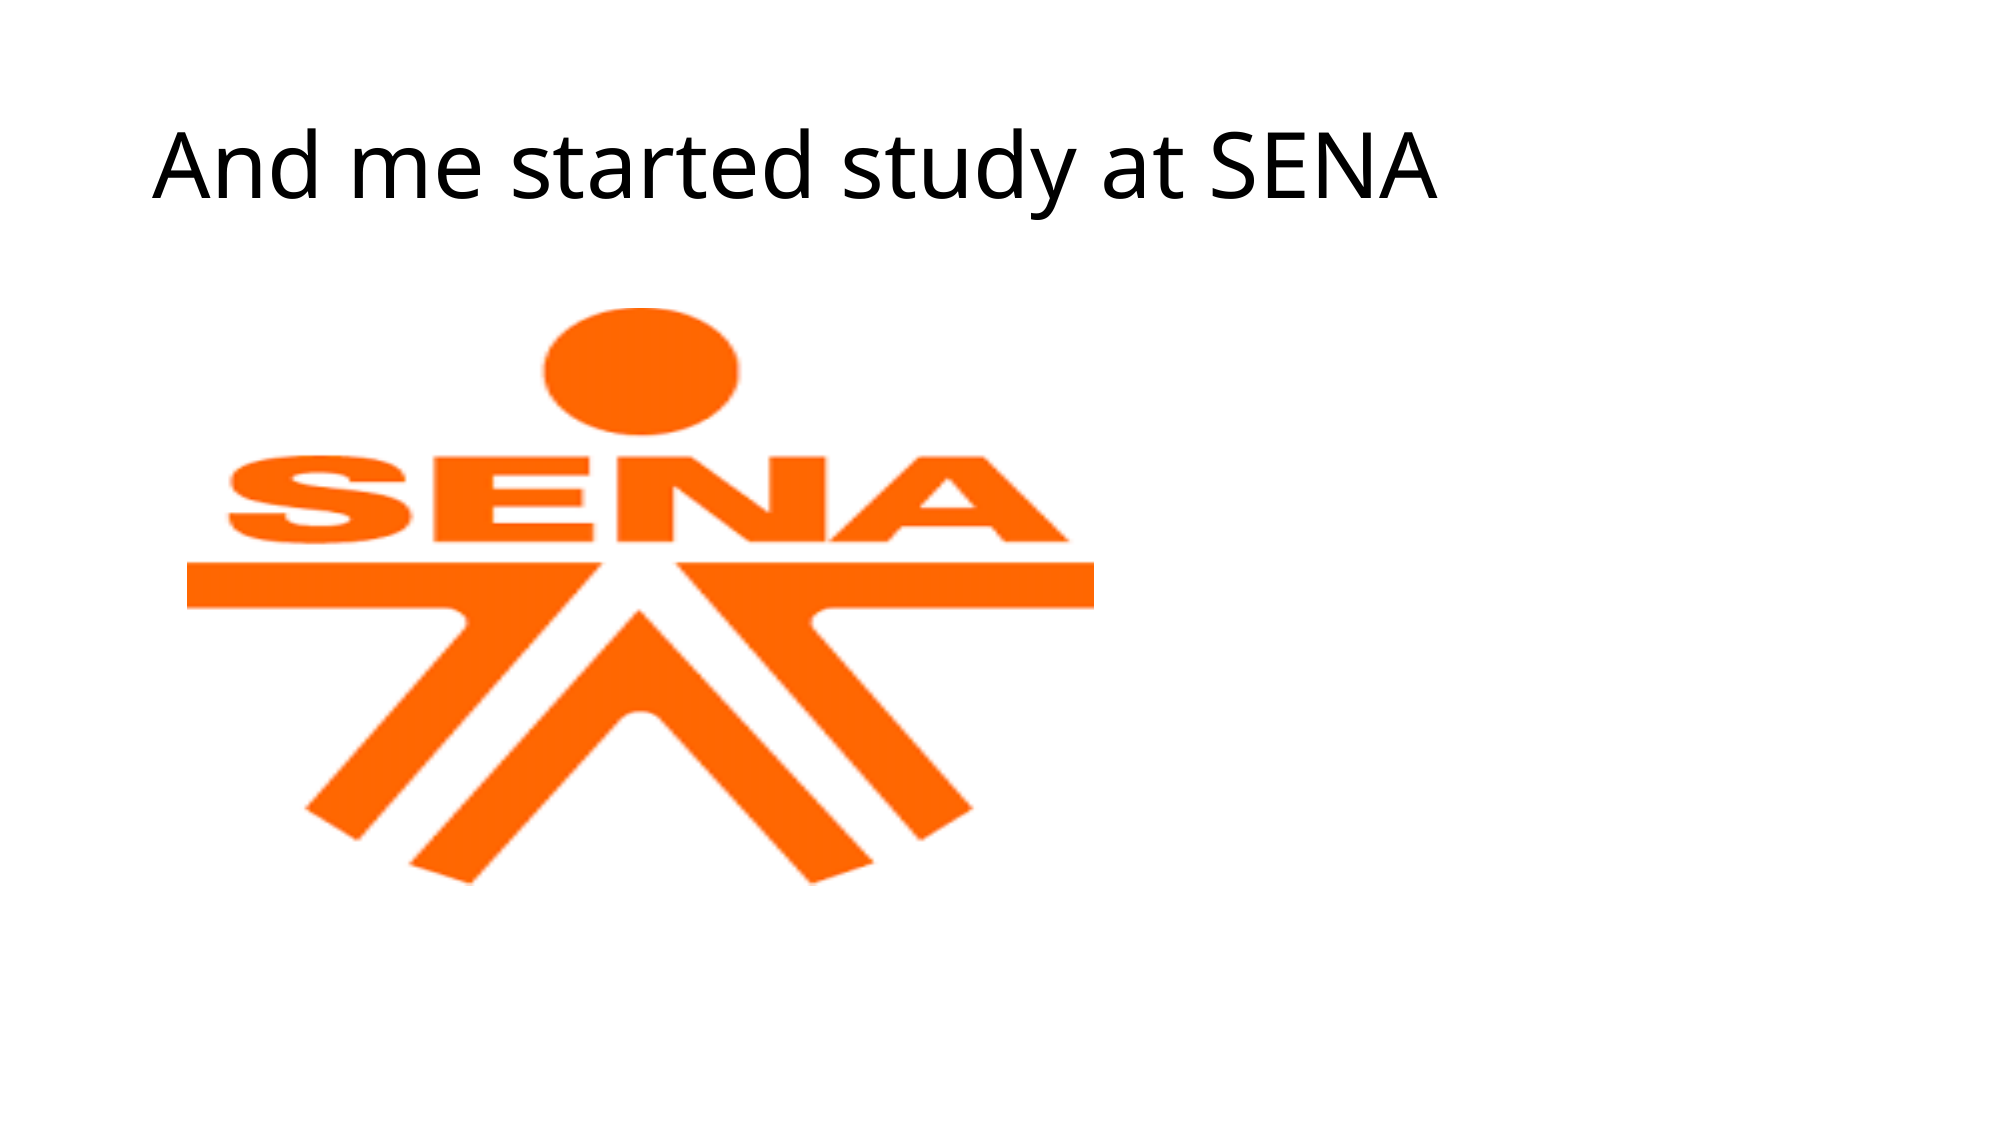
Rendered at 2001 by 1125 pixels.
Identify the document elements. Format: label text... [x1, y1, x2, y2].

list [187, 308, 1094, 887]
title And me started study at SENA [137, 59, 1863, 278]
